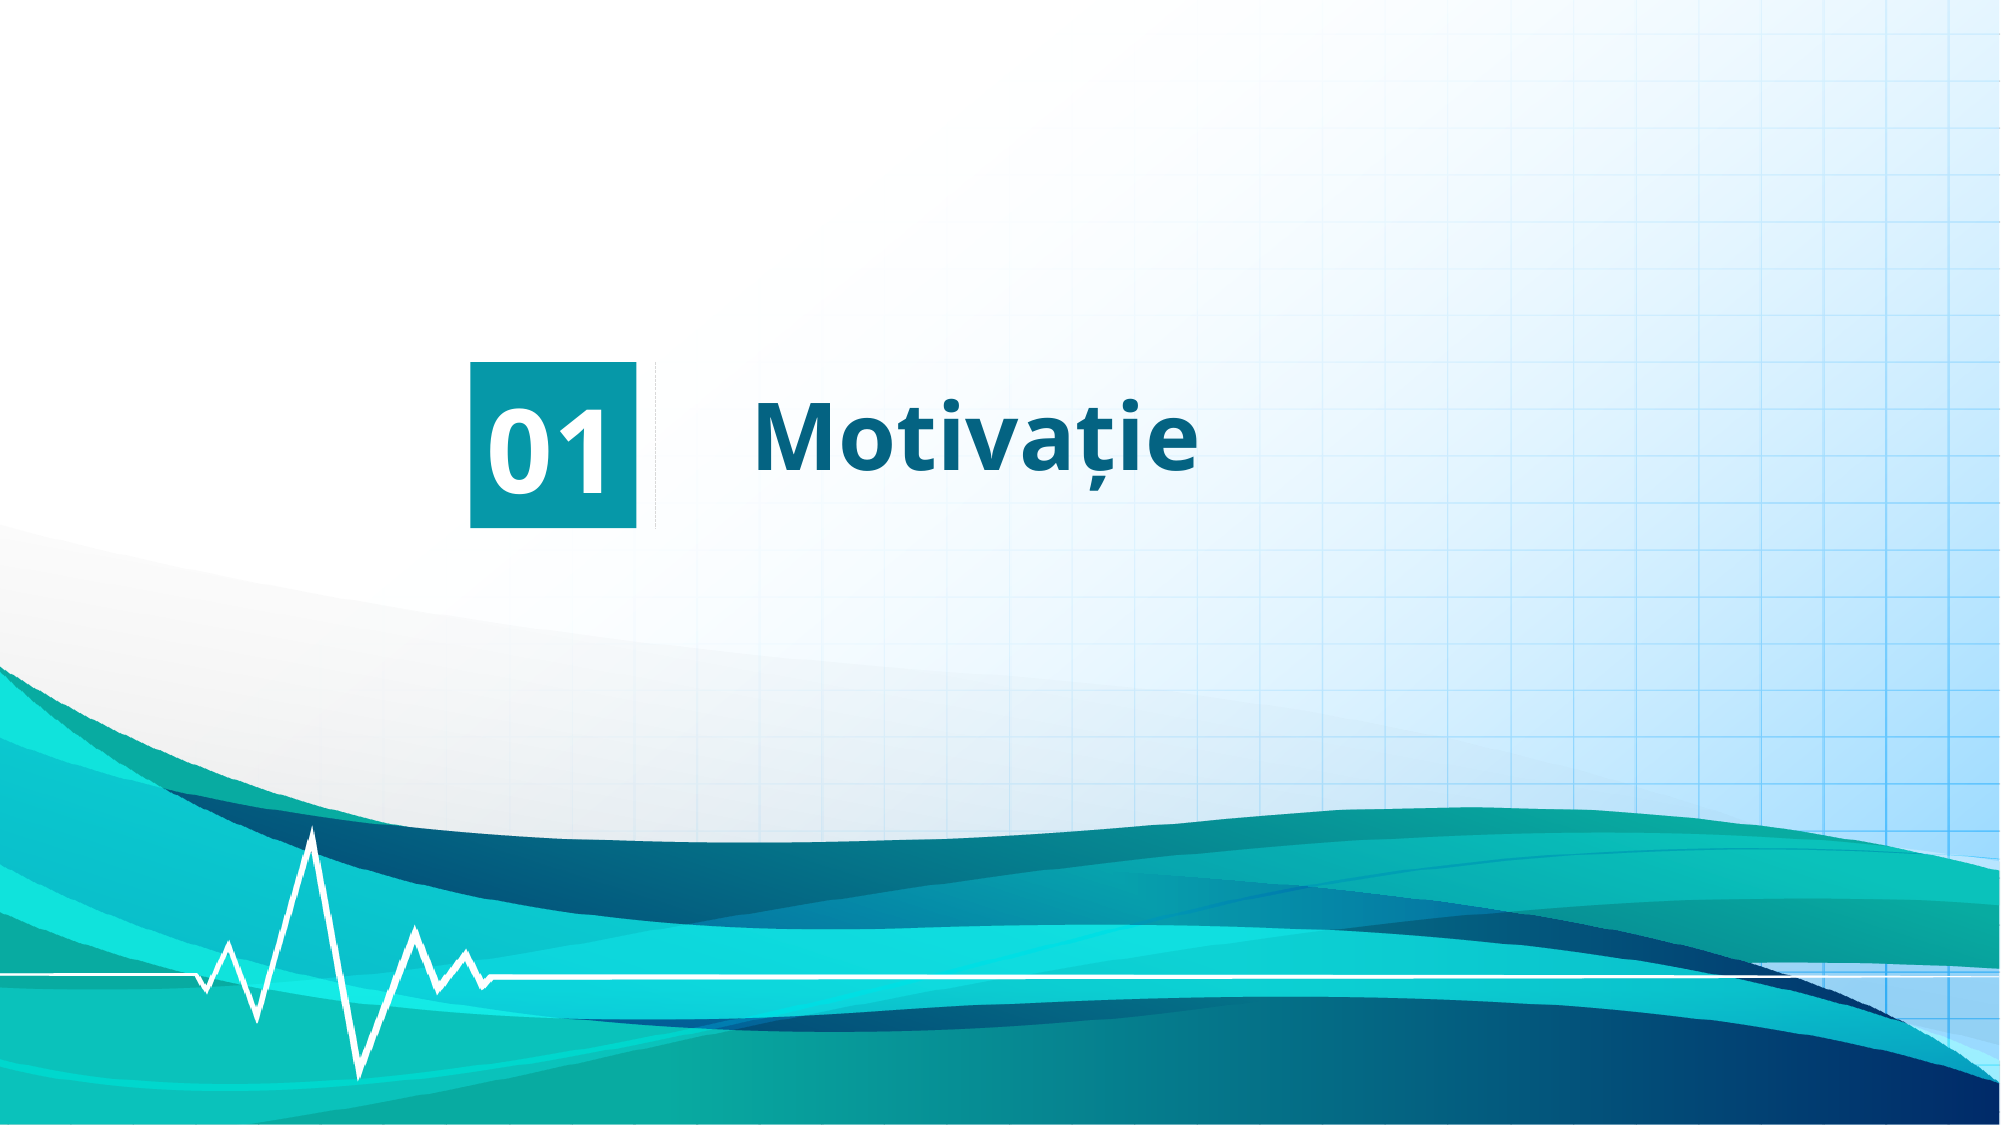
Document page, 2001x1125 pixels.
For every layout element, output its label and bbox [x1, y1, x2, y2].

text_box [433, 361, 1383, 528]
picture [0, 0, 2001, 1125]
